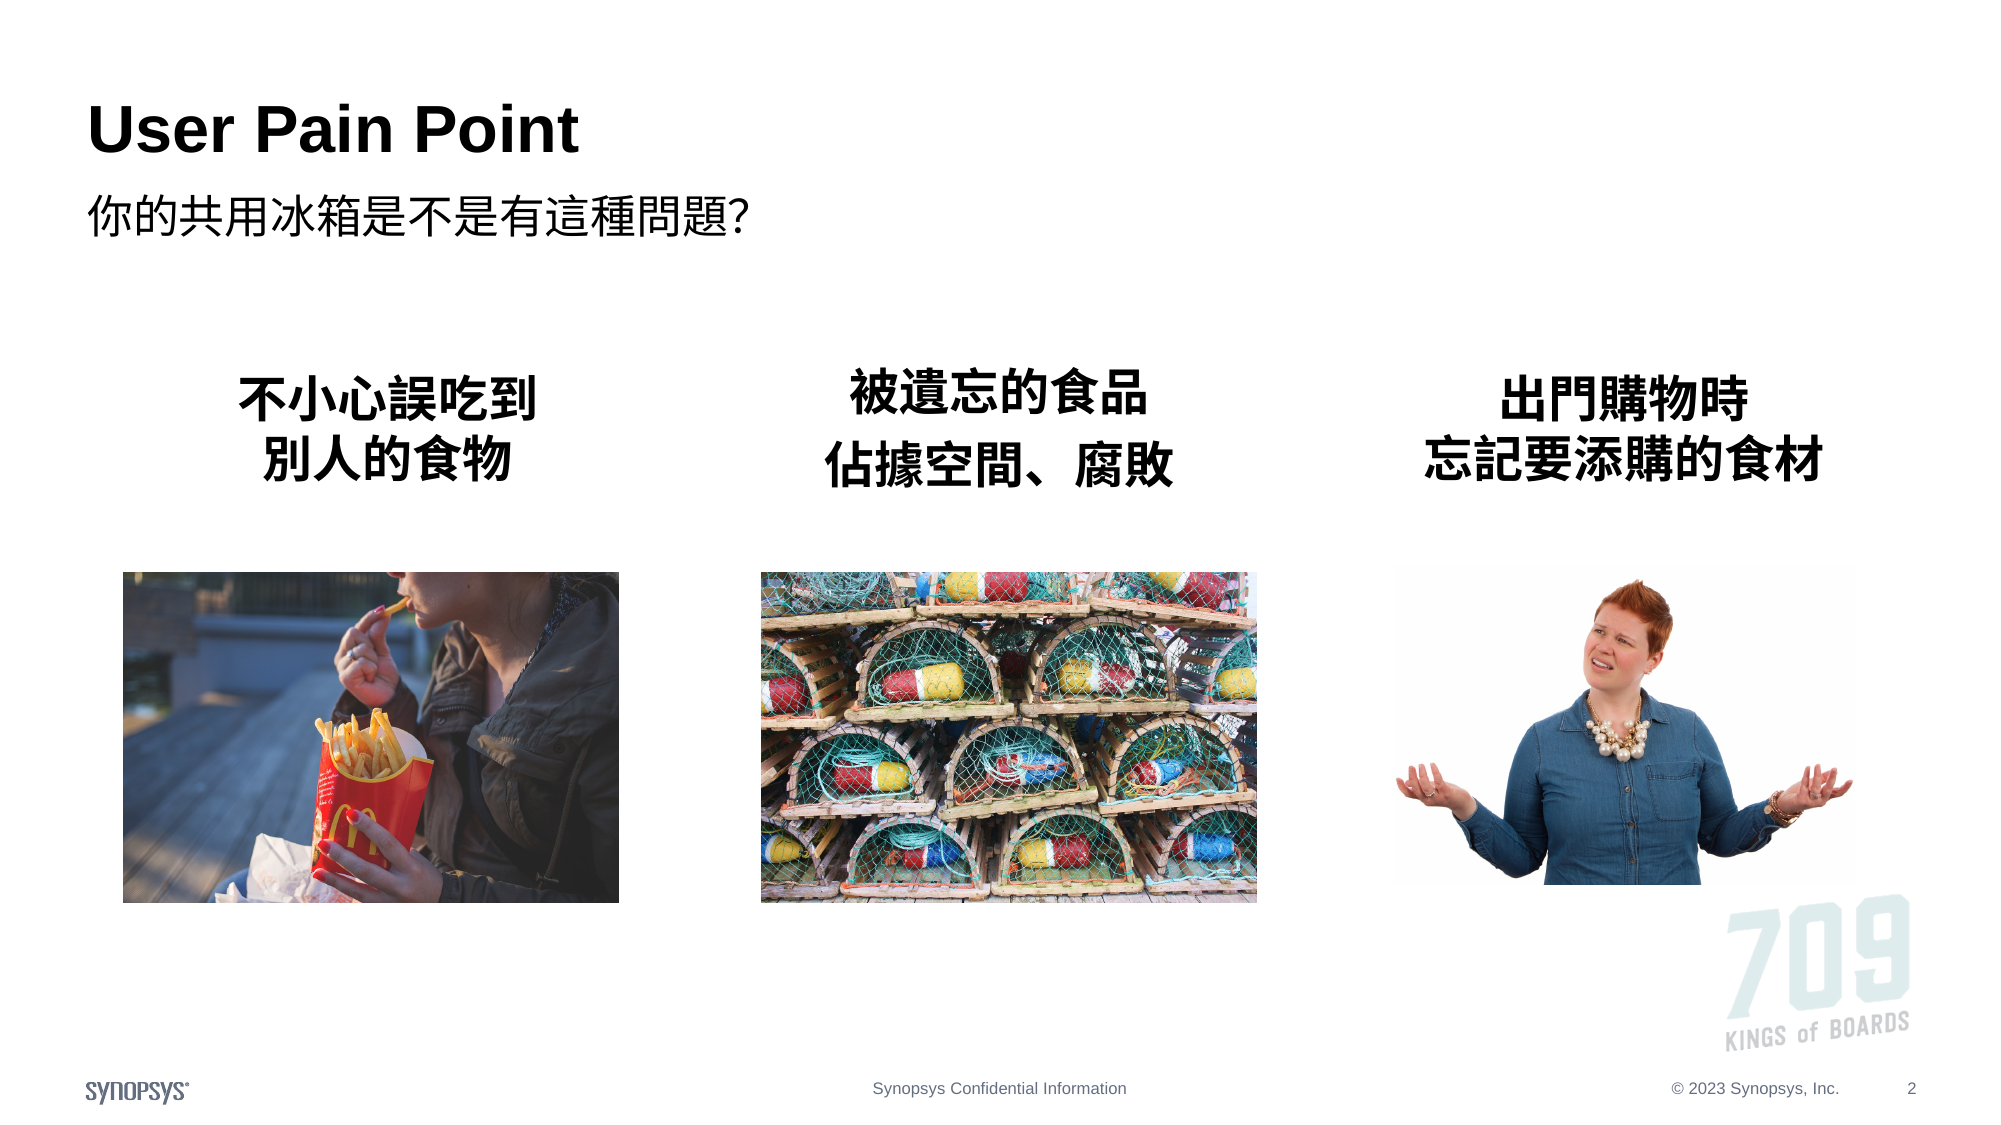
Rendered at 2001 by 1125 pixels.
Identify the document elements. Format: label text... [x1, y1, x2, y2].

list 不小心誤吃到 別人的食物 [111, 240, 665, 614]
list 被遺忘的食品 佔據空間、腐敗 [723, 240, 1277, 614]
picture [760, 571, 1257, 903]
list 你的共用冰箱是不是有這種問題？ [87, 187, 1913, 239]
picture [1392, 565, 1856, 885]
picture [123, 571, 619, 903]
title User Pain Point [87, 86, 1913, 187]
list 出門購物時 忘記要添購的食材 [1347, 240, 1901, 614]
